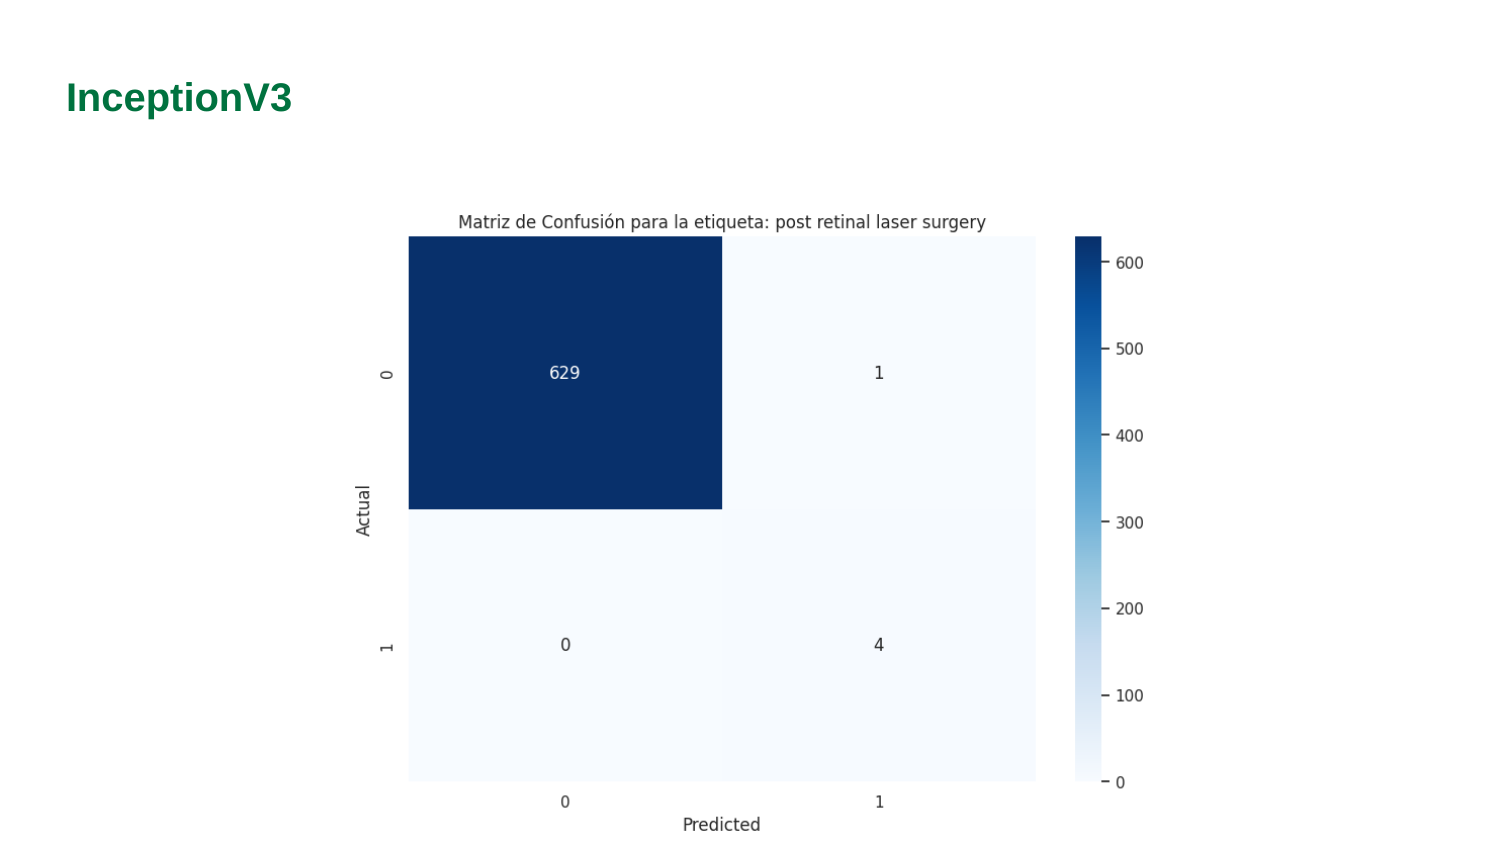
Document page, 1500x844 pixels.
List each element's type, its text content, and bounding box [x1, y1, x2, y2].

title InceptionV3 [51, 60, 1449, 155]
picture [346, 204, 1154, 844]
